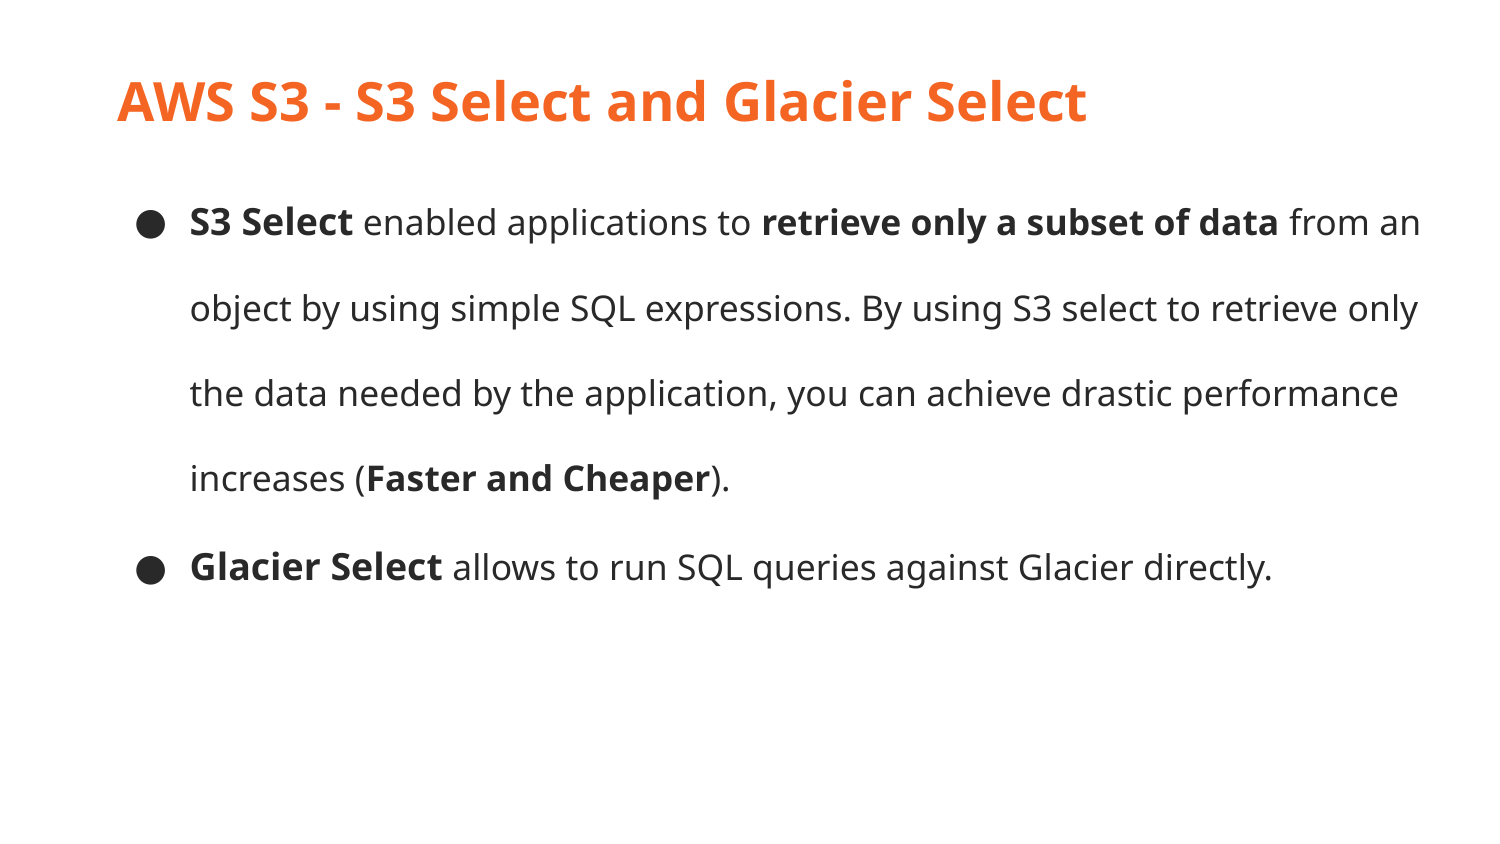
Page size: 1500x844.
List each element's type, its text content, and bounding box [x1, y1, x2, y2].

title S3 Select enabled applications to retrieve only a subset of data from an object by using simple SQL expressions. By using S3 select to retrieve only the data needed by the application, you can achieve drastic performance increases (Faster and Cheaper). Glacier Select allows to run SQL queries against Glacier directly. [90, 138, 1440, 816]
title AWS S3 - S3 Select and Glacier Select [102, 52, 1327, 138]
